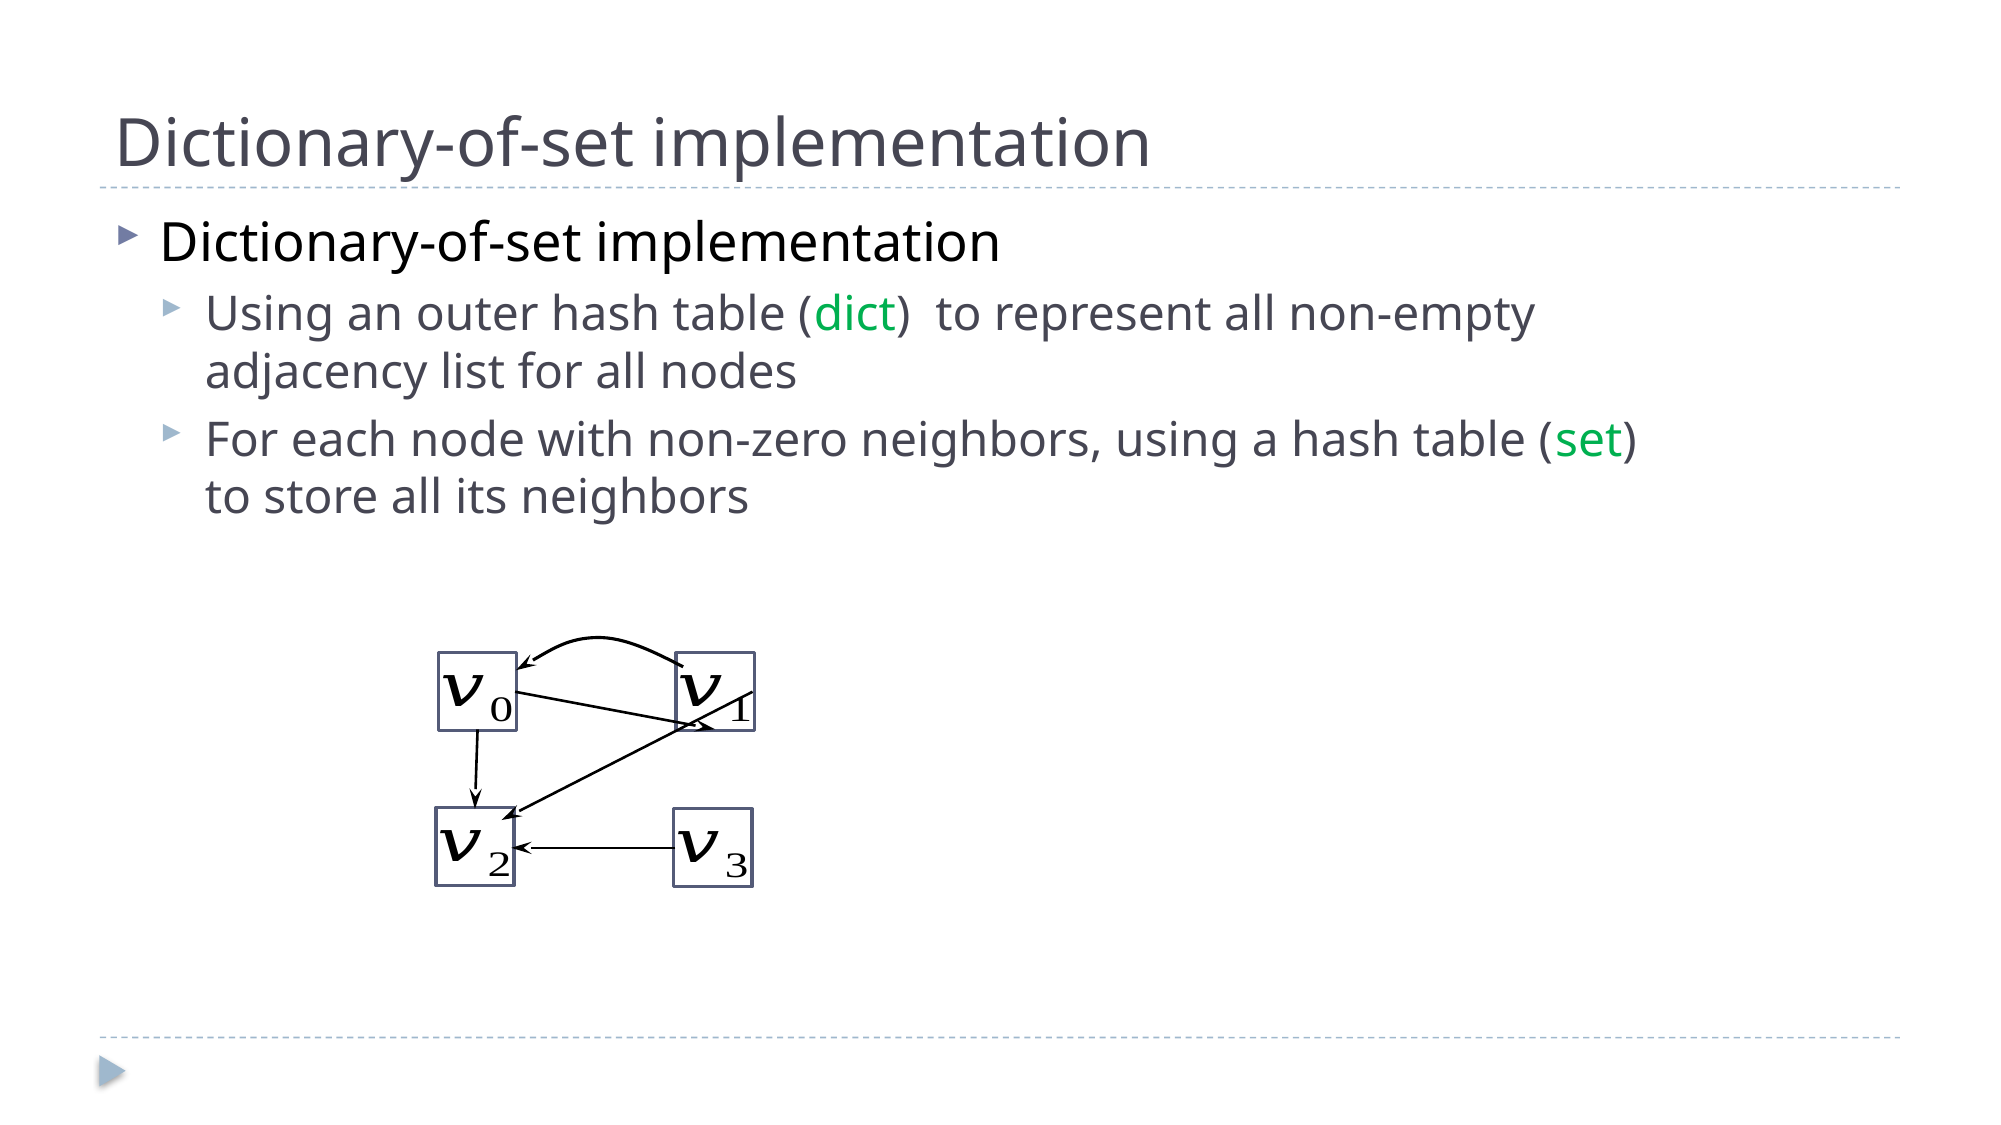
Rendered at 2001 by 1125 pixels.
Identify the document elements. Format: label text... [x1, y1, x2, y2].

list Dictionary-of-set implementation Using an outer hash table (dict) to represent all non-empty adjacency list for all nodes For each node with non-zero neighbors, using a hash table (set) to store all its neighbors [99, 199, 1676, 563]
title Dictionary-of-set implementation [99, 24, 1901, 188]
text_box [437, 637, 753, 886]
